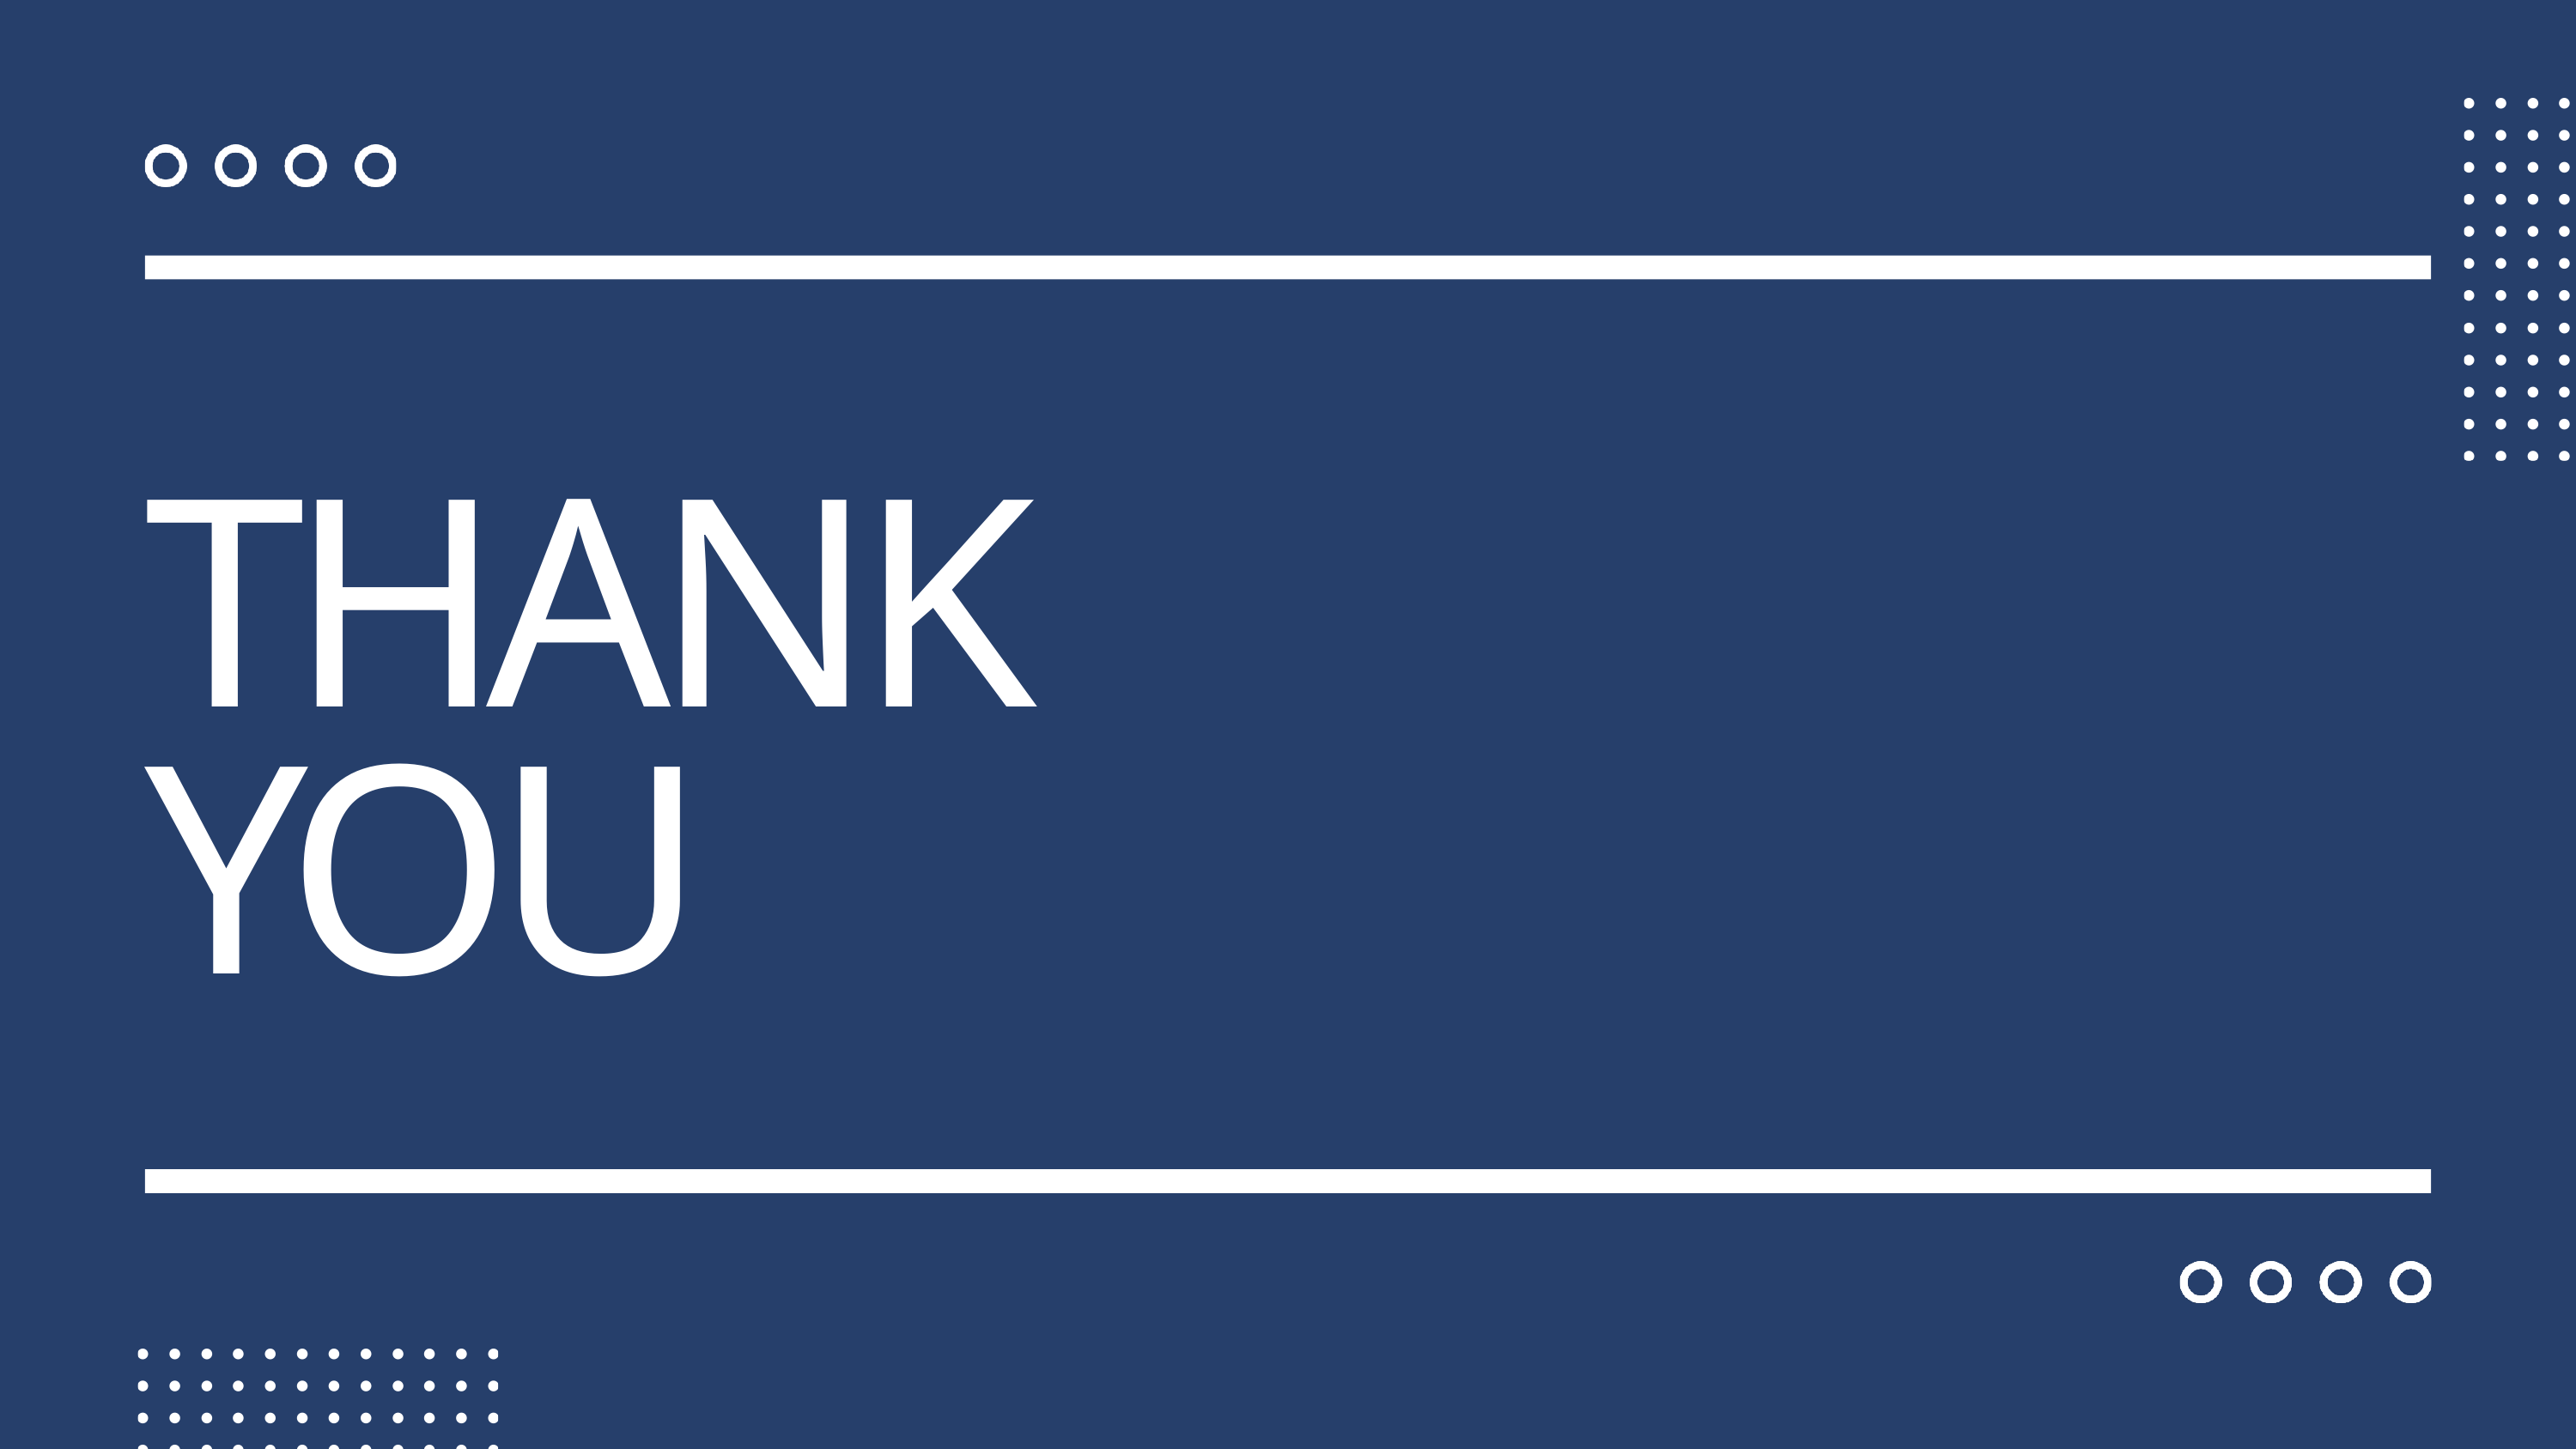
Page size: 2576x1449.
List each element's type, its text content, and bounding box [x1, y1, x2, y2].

text_box [137, 1349, 499, 1449]
text_box [144, 1169, 2432, 1193]
text_box THANK YOU [144, 498, 1234, 1032]
text_box [144, 255, 2432, 280]
text_box [2464, 98, 2576, 461]
text_box [144, 144, 397, 187]
text_box [2179, 1261, 2432, 1303]
